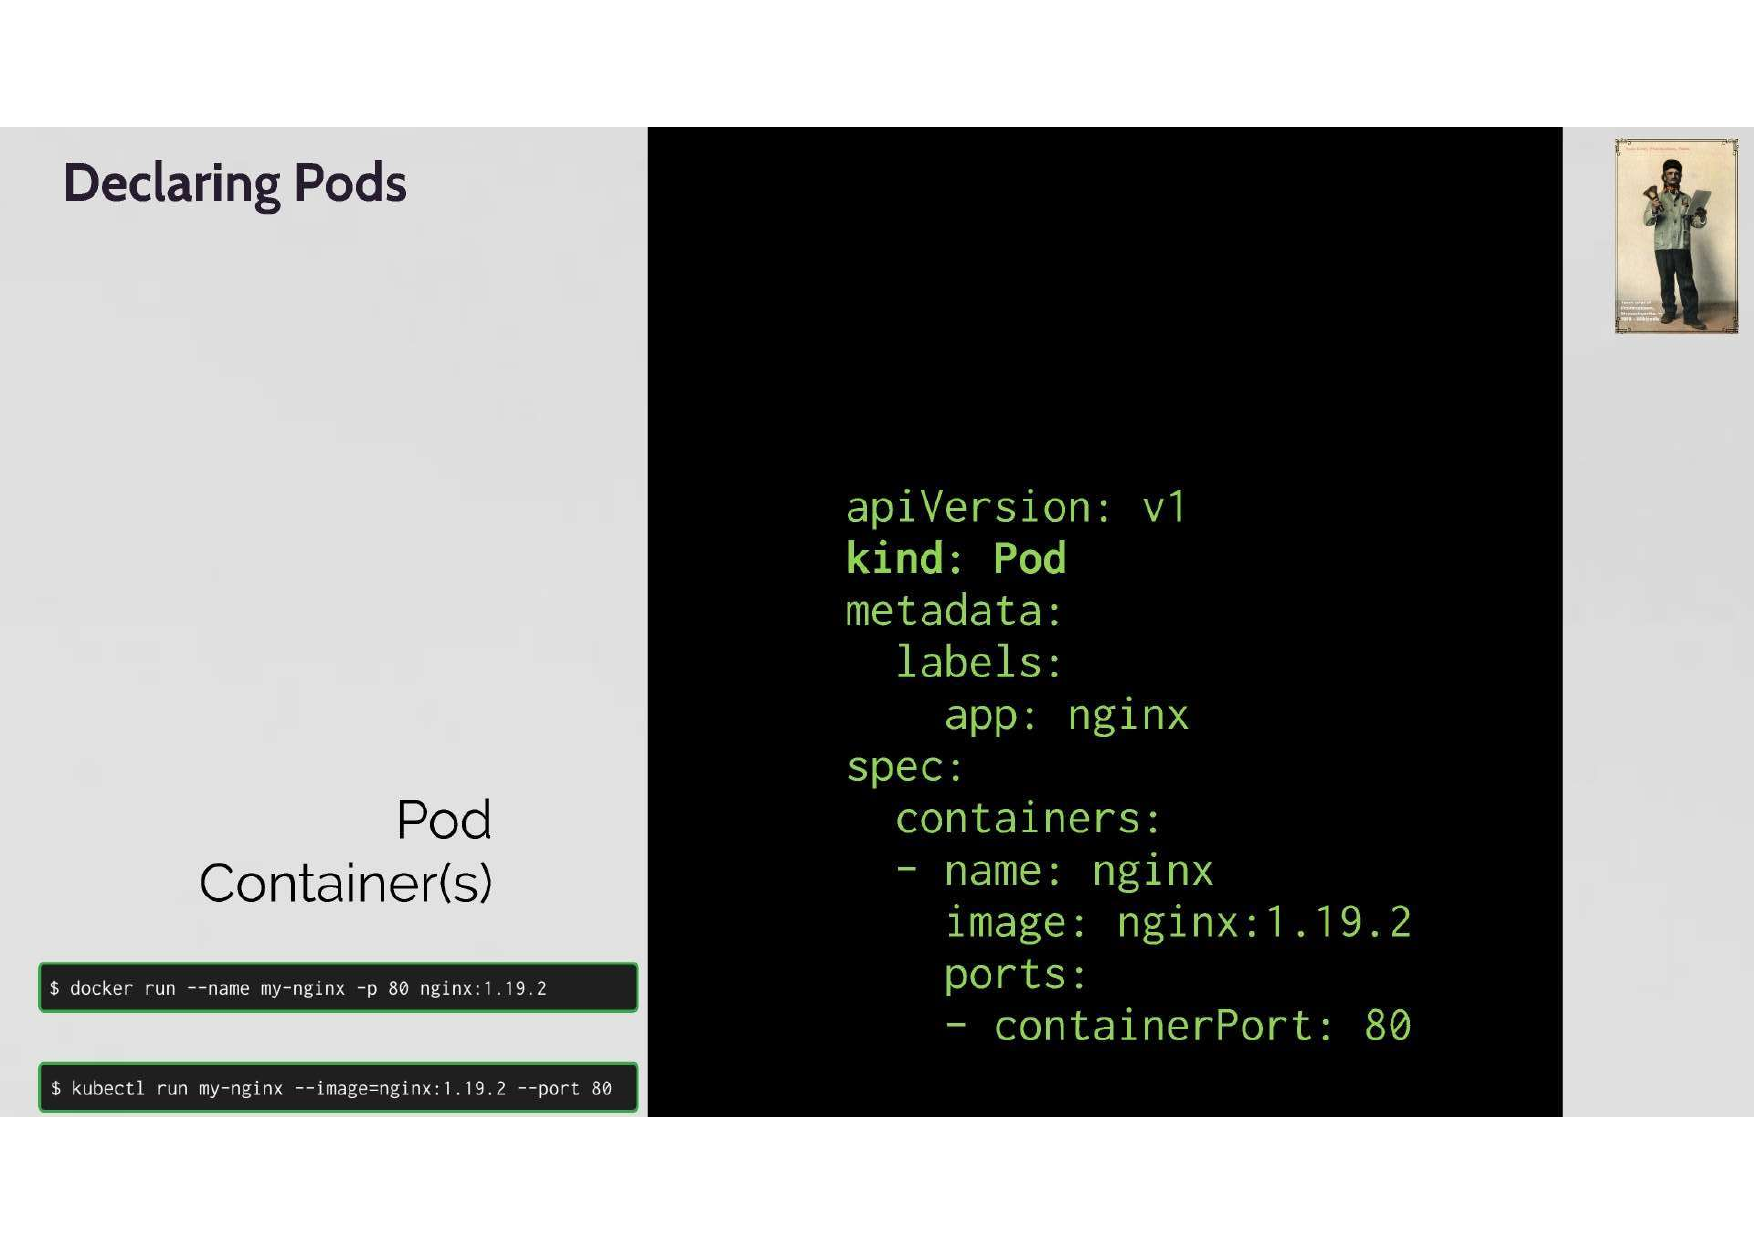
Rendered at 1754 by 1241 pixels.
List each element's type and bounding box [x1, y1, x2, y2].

picture [0, 127, 1754, 1117]
